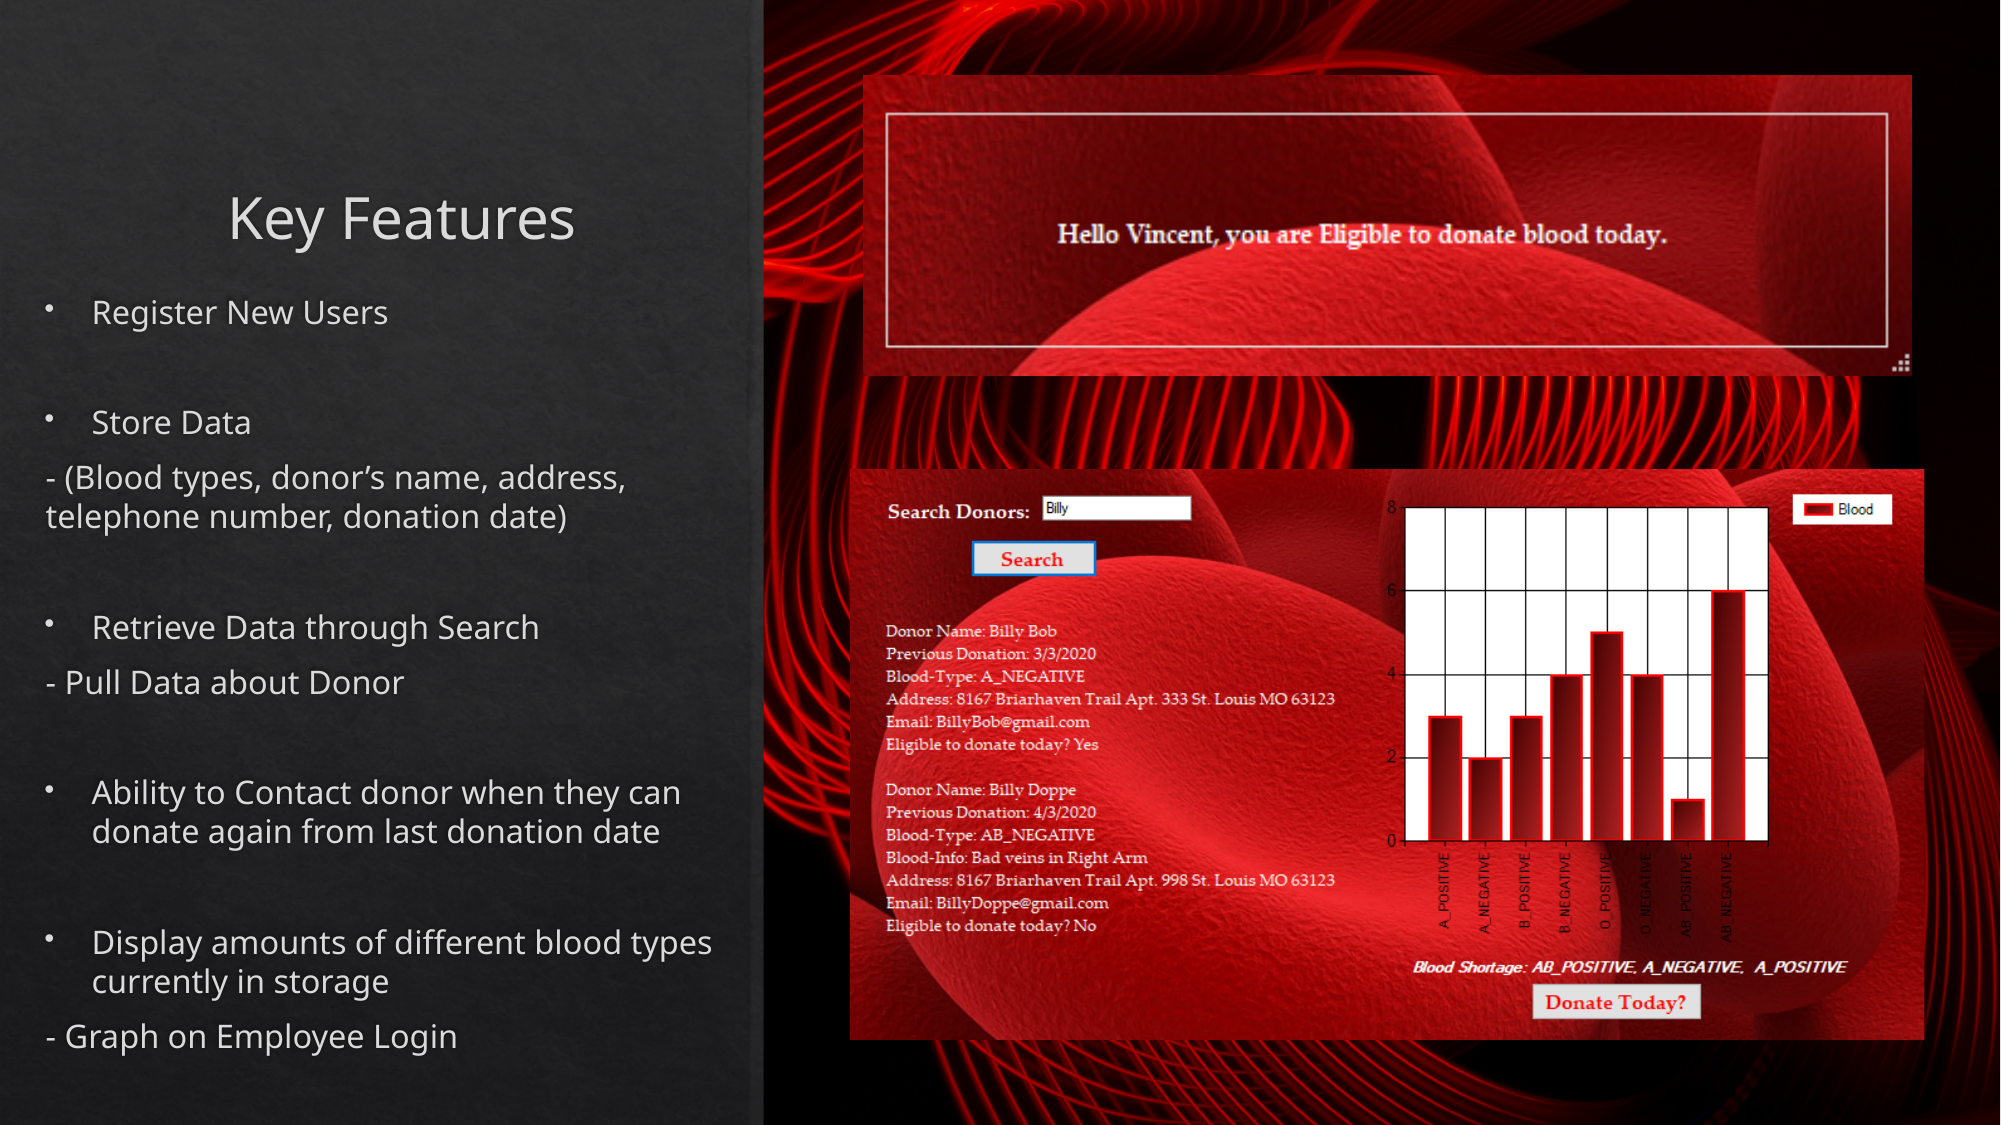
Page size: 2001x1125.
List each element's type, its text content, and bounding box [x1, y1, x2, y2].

title Key Features [149, 99, 655, 260]
picture [746, 0, 2000, 1125]
list Register New Users Store Data - (Blood types, donor’s name, address, telephone number, donation date) Retrieve Data through Search - Pull Data about Donor Ability to Contact donor when they can donate again from last donation date Display amounts of different blood types currently in storage - Graph on Employee Login [24, 284, 737, 1066]
